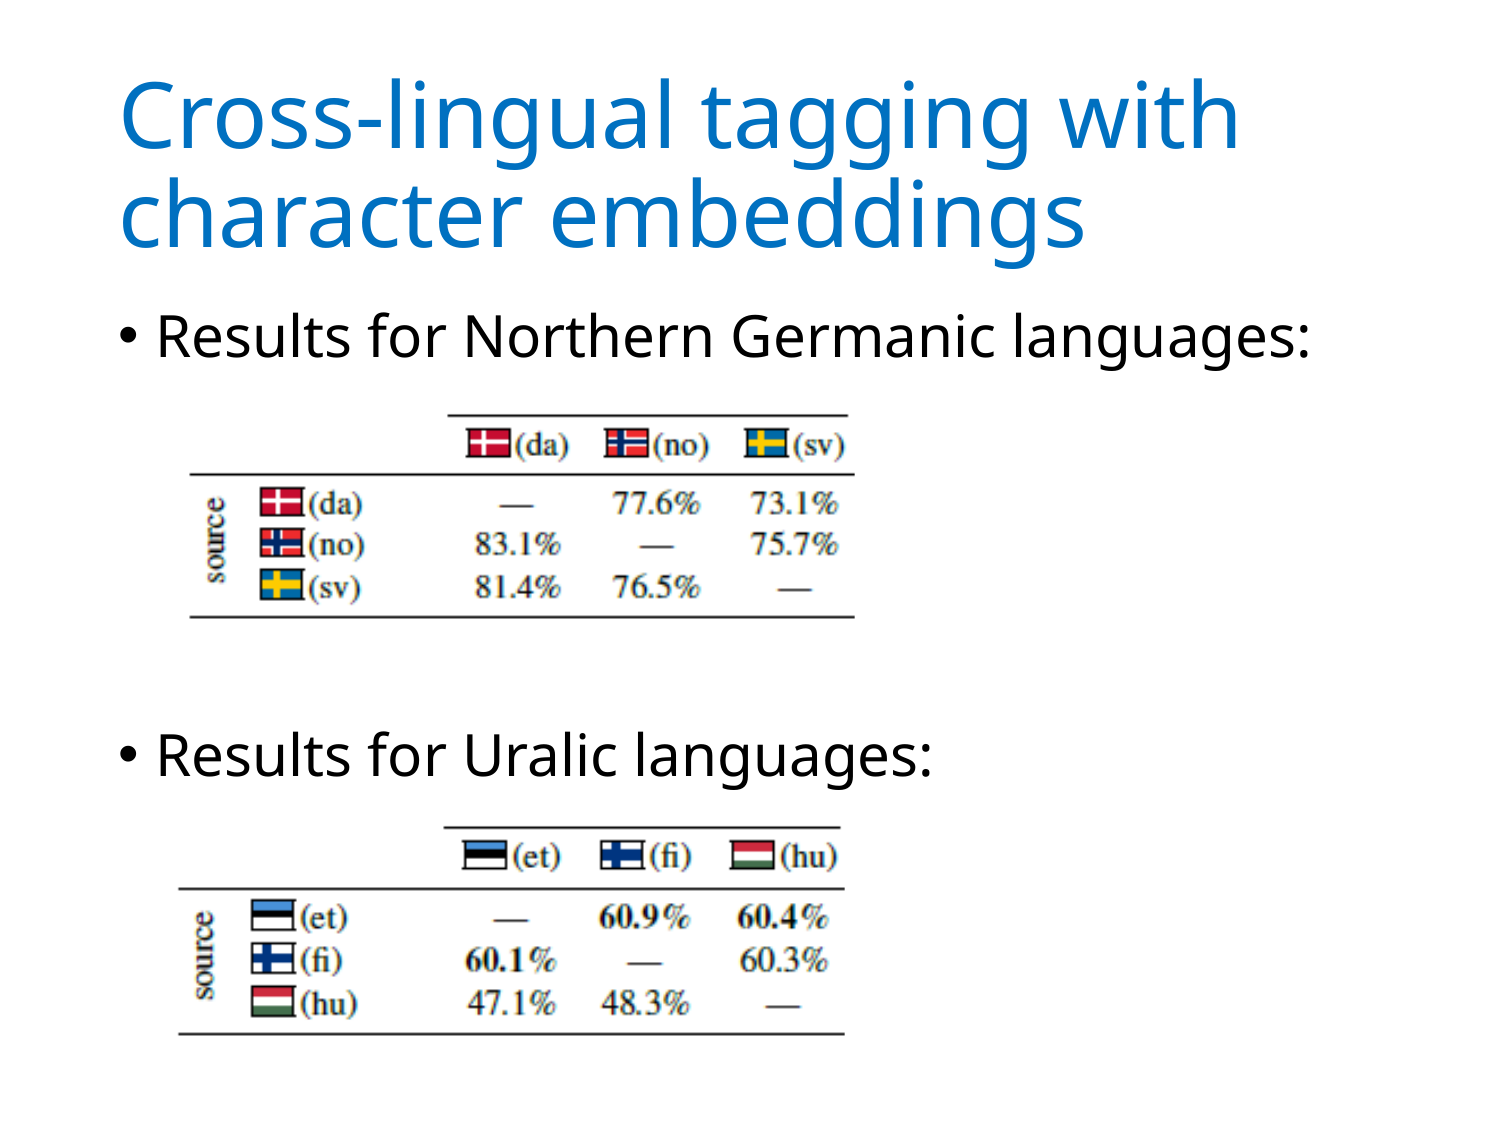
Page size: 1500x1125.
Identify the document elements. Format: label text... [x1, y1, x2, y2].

title Cross-lingual tagging with character embeddings [103, 59, 1397, 278]
picture [170, 822, 845, 1042]
picture [170, 408, 855, 626]
list Results for Northern Germanic languages: Results for Uralic languages: [103, 299, 1397, 1014]
